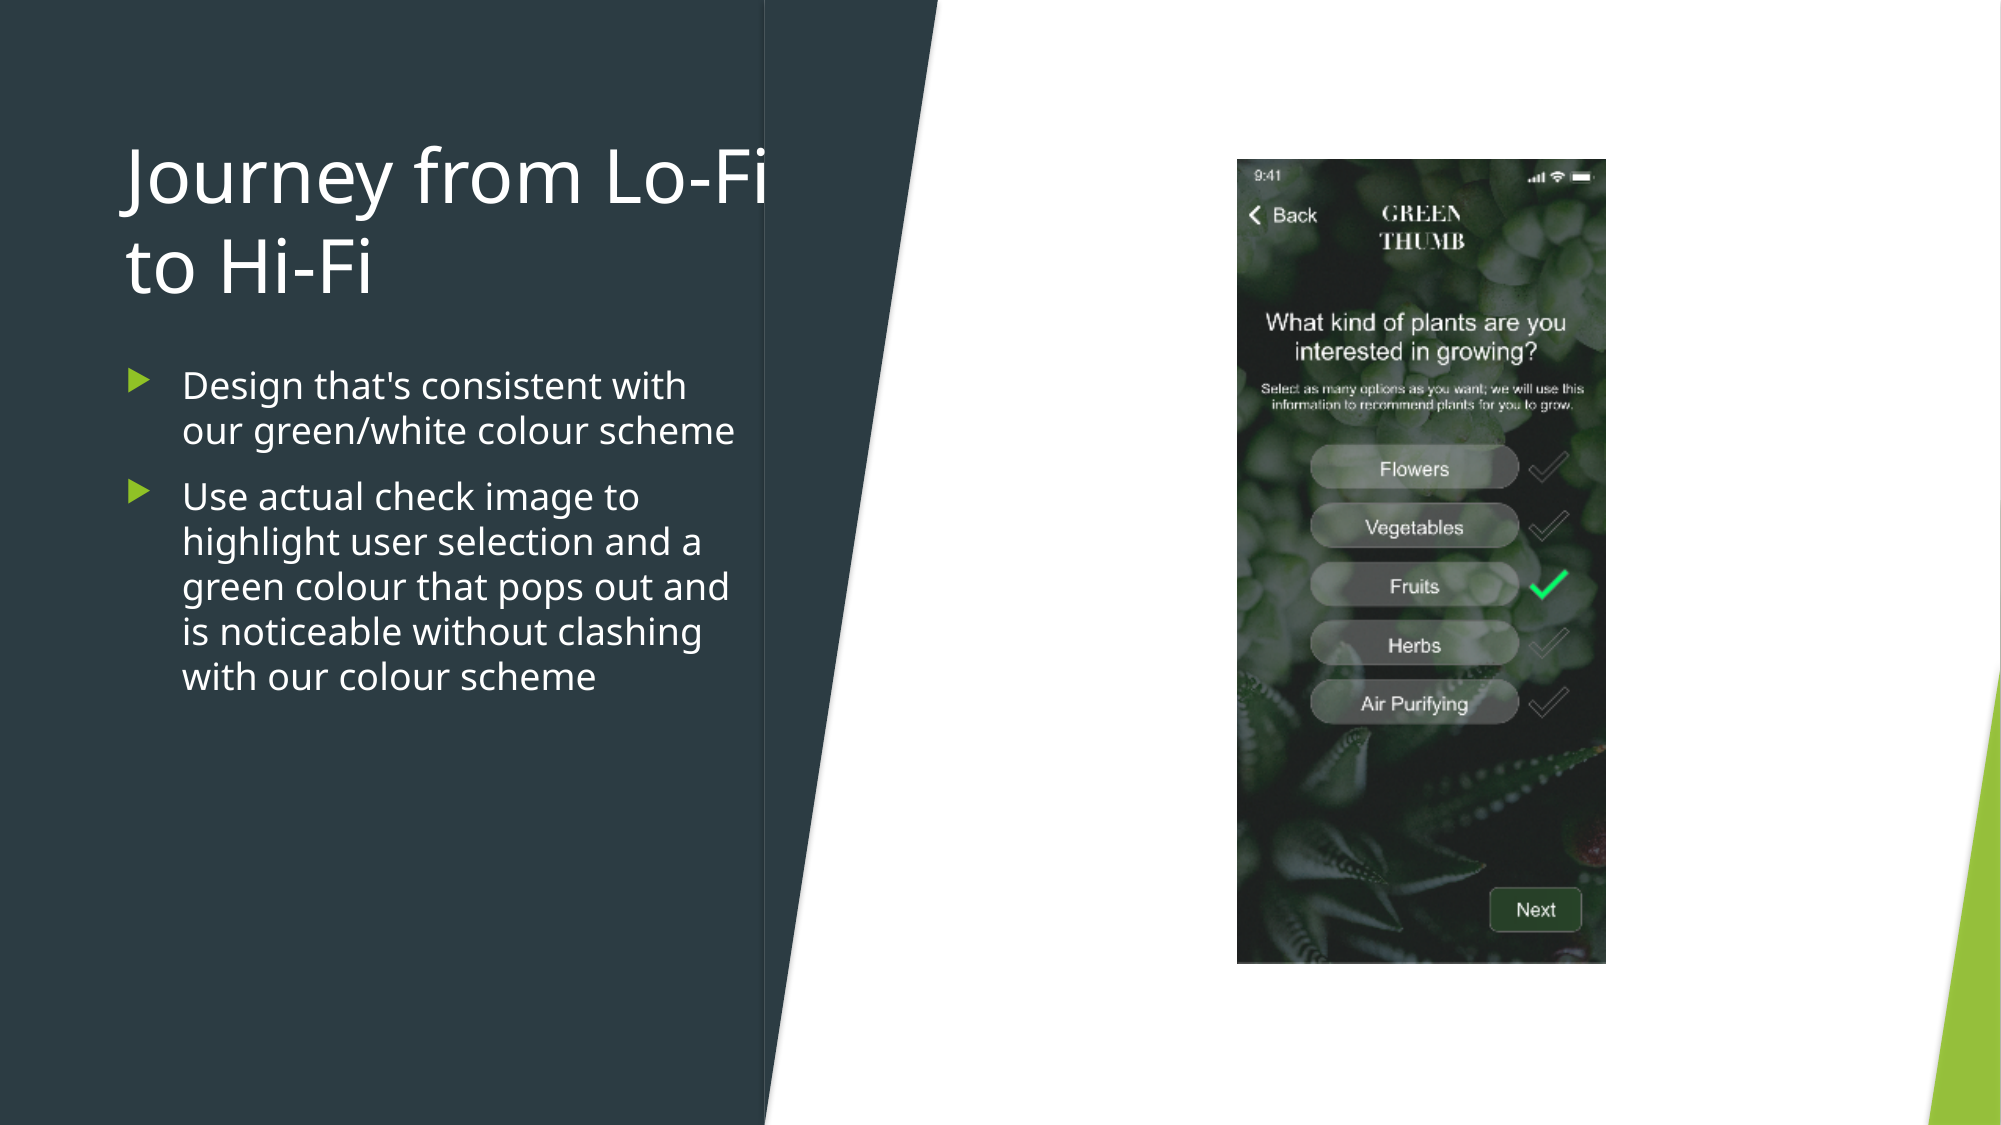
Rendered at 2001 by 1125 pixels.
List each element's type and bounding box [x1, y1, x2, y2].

text_box [0, 0, 2000, 1125]
list [1237, 158, 1607, 964]
